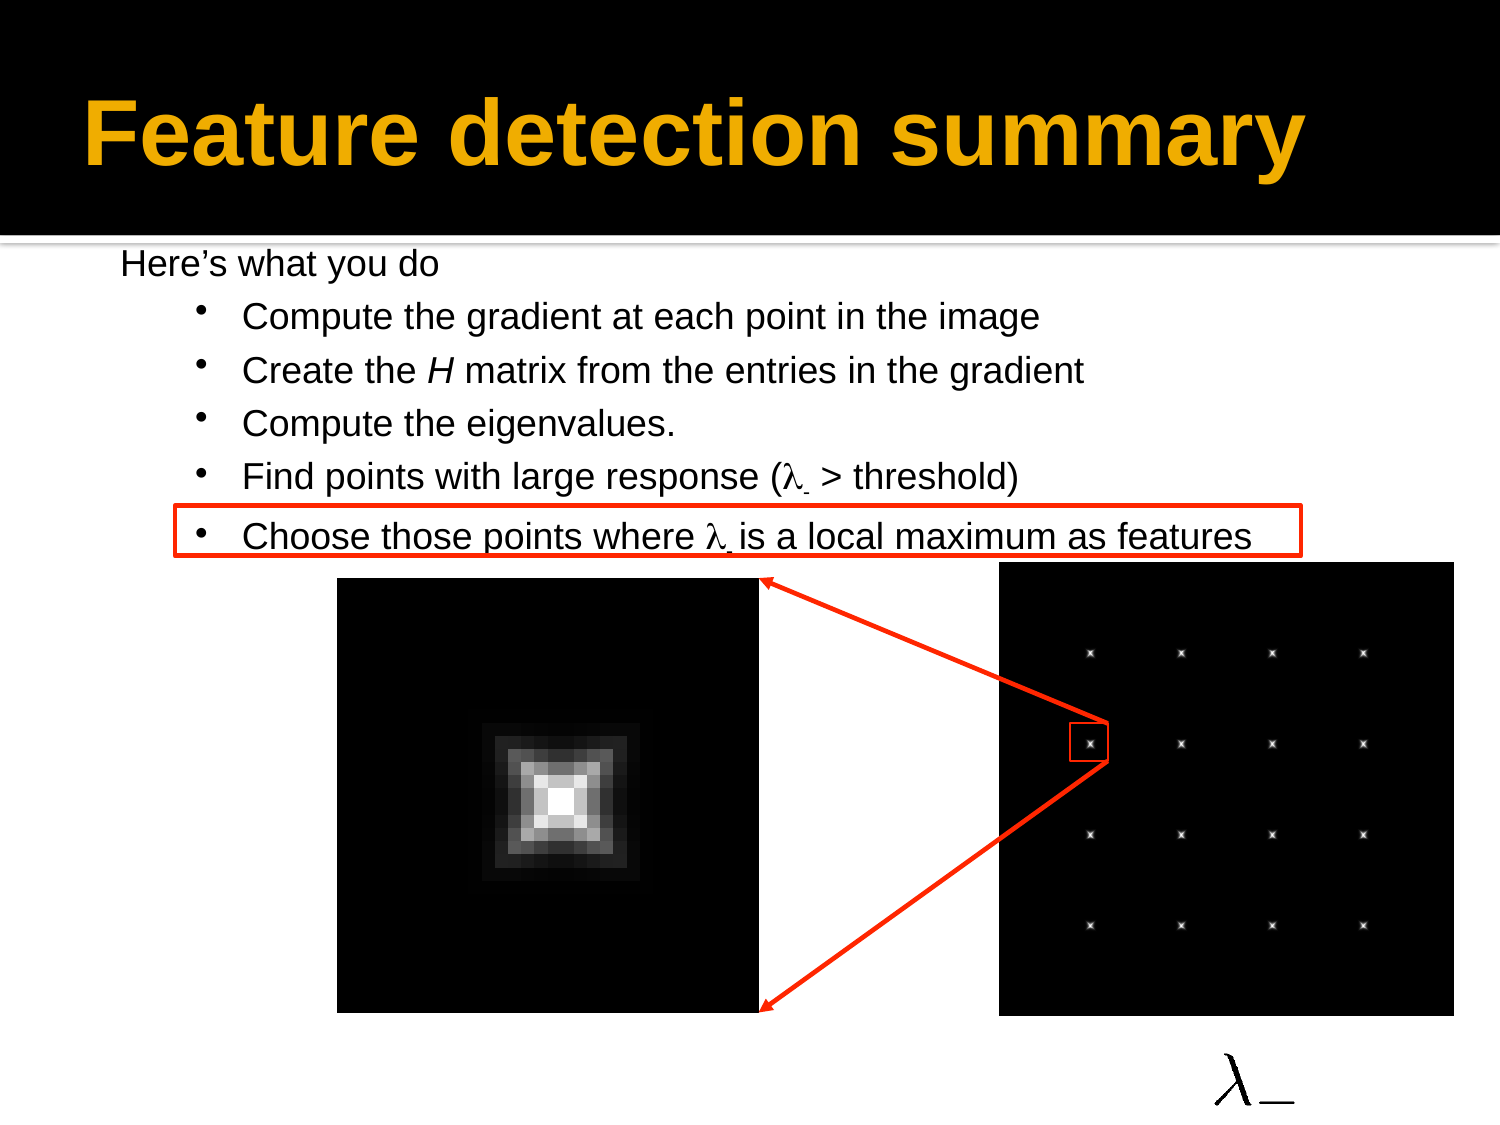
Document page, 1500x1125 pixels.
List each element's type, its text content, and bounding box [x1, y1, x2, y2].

text_box [764, 843, 993, 1012]
text_box [759, 577, 993, 676]
picture [999, 562, 1454, 1016]
text_box [174, 505, 1301, 556]
picture [1212, 1046, 1302, 1107]
title Feature detection summary [74, 24, 1426, 232]
text_box Here’s what you do Compute the gradient at each point in the image Create the H matrix from the entries in the gradient Compute the eigenvalues. Find points with large response (l- > threshold) Choose those points where l- is a local maximum as features [112, 231, 1388, 571]
picture [337, 577, 759, 1013]
